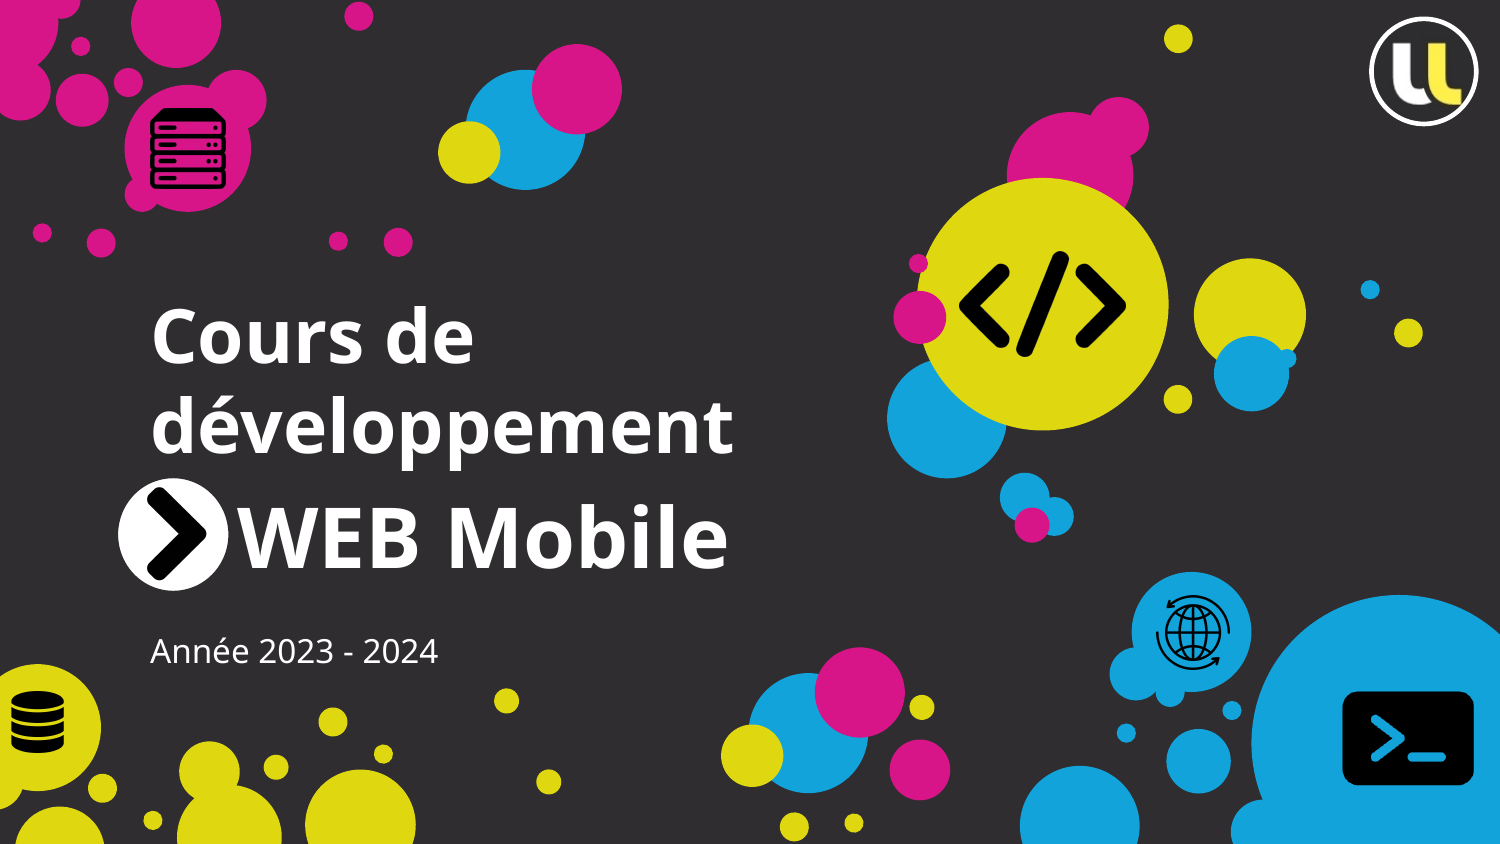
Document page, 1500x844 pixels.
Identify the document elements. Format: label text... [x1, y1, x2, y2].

picture [150, 108, 226, 189]
picture [959, 251, 1126, 357]
picture [7, 691, 68, 753]
picture [1344, 693, 1472, 784]
picture [119, 480, 227, 589]
picture [1374, 22, 1473, 121]
title WEB Mobile [231, 492, 778, 577]
subtitle Année 2023 - 2024 [135, 614, 834, 729]
title Cours de développement [135, 264, 834, 493]
